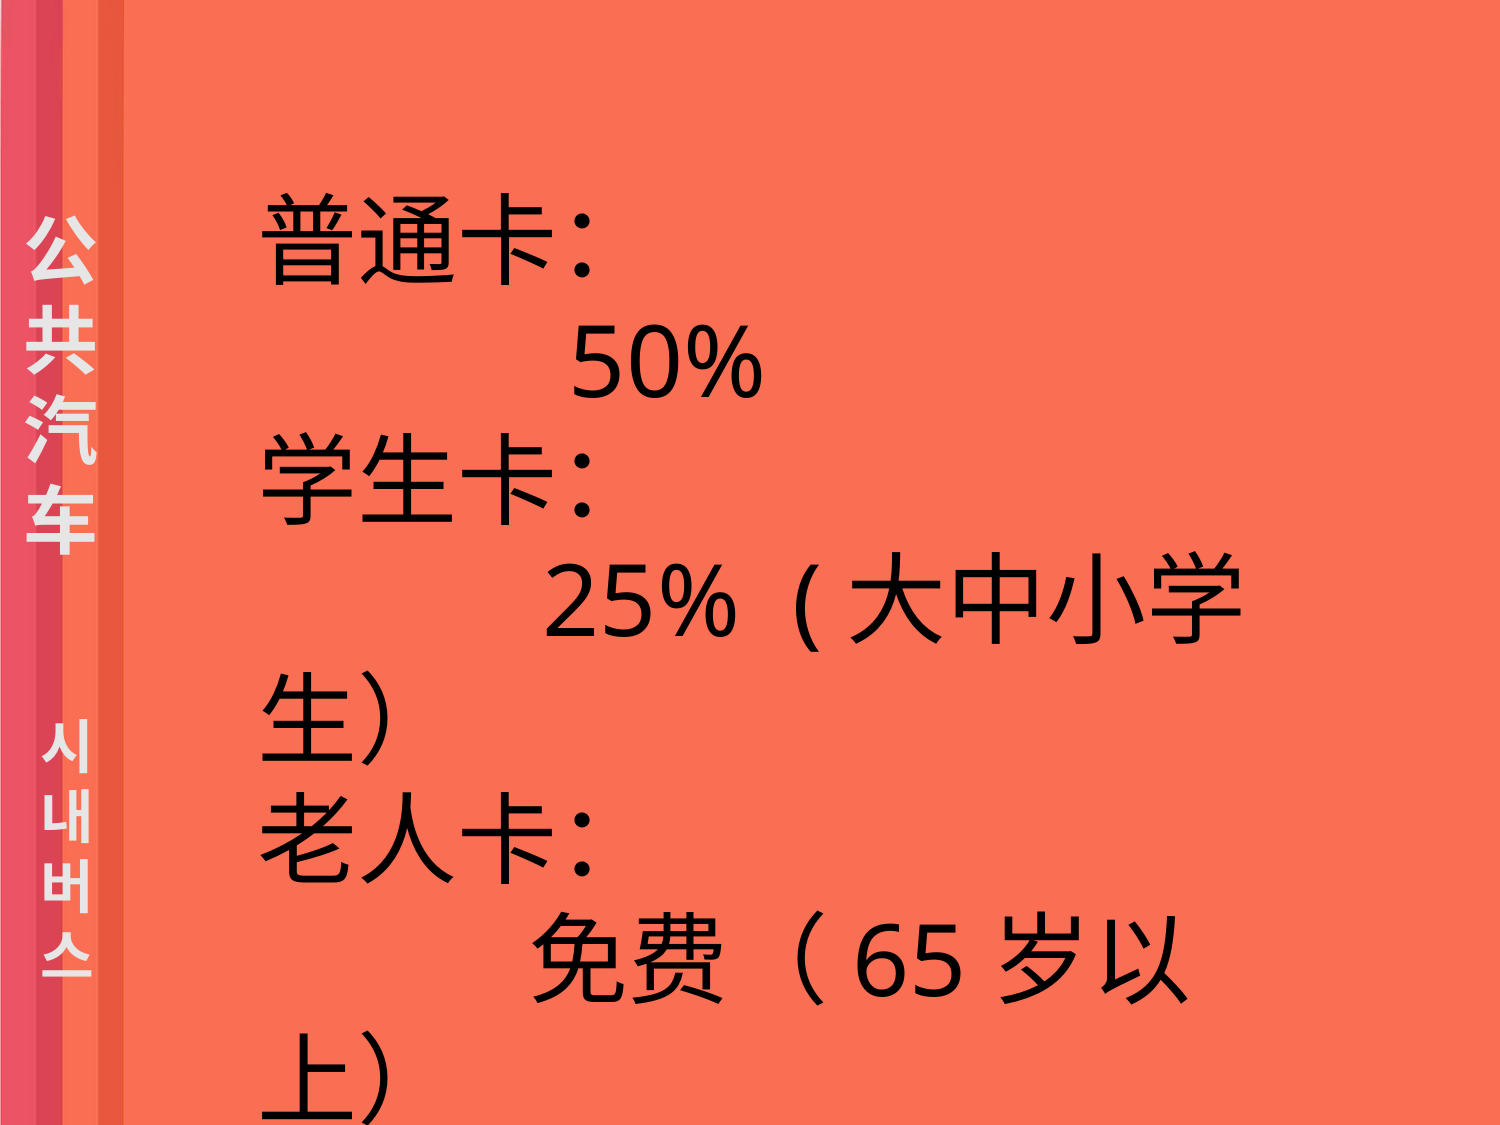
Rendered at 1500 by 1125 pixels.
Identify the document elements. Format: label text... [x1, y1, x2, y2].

text_box 公 共 自 行 车 [1127, 956, 1186, 1004]
text_box 公 共 自 行 车 [858, 956, 904, 996]
text_box 公 共 自 行 车 [636, 956, 710, 990]
text_box 公 共 自 行 车 [634, 973, 682, 1003]
text_box 公 共 自 行 车 [916, 956, 960, 996]
text_box 公 共 自 行 车 [1002, 956, 1074, 1003]
text_box 公 共 自 行 车 [363, 1032, 387, 1125]
text_box 公 共 自 行 车 [263, 1034, 351, 1119]
text_box 公 共 自 行 车 [535, 956, 623, 1002]
text_box 公 共 自 行 车 [1103, 956, 1139, 993]
text_box 公 共 自 行 车 [798, 956, 822, 1005]
text_box 公 共 自 行 车 [682, 986, 721, 1003]
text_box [0, 0, 124, 1125]
text_box 普通卡： 50% 学生卡： 25% (大中小学生） 老人卡： 免费（65岁以上） [242, 169, 1294, 956]
